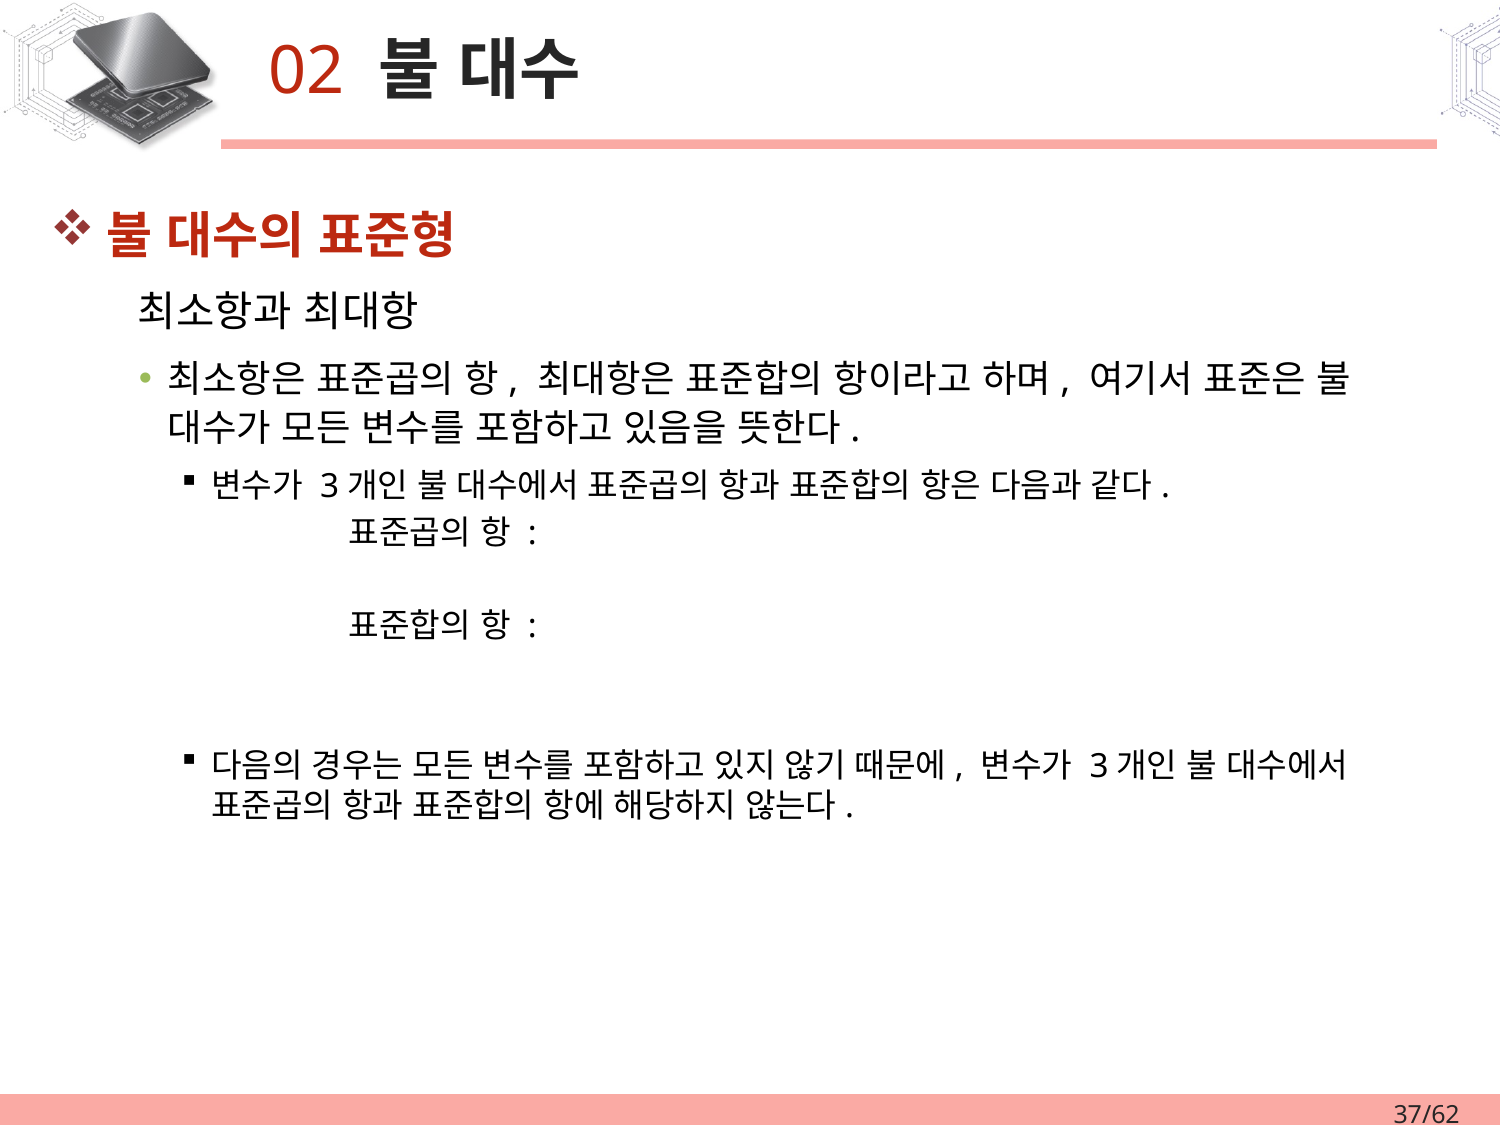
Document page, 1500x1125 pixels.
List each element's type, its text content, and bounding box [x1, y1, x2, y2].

picture [0, 1, 221, 156]
text_box 02 불 대수 [253, 19, 1414, 115]
picture [1437, 0, 1500, 154]
